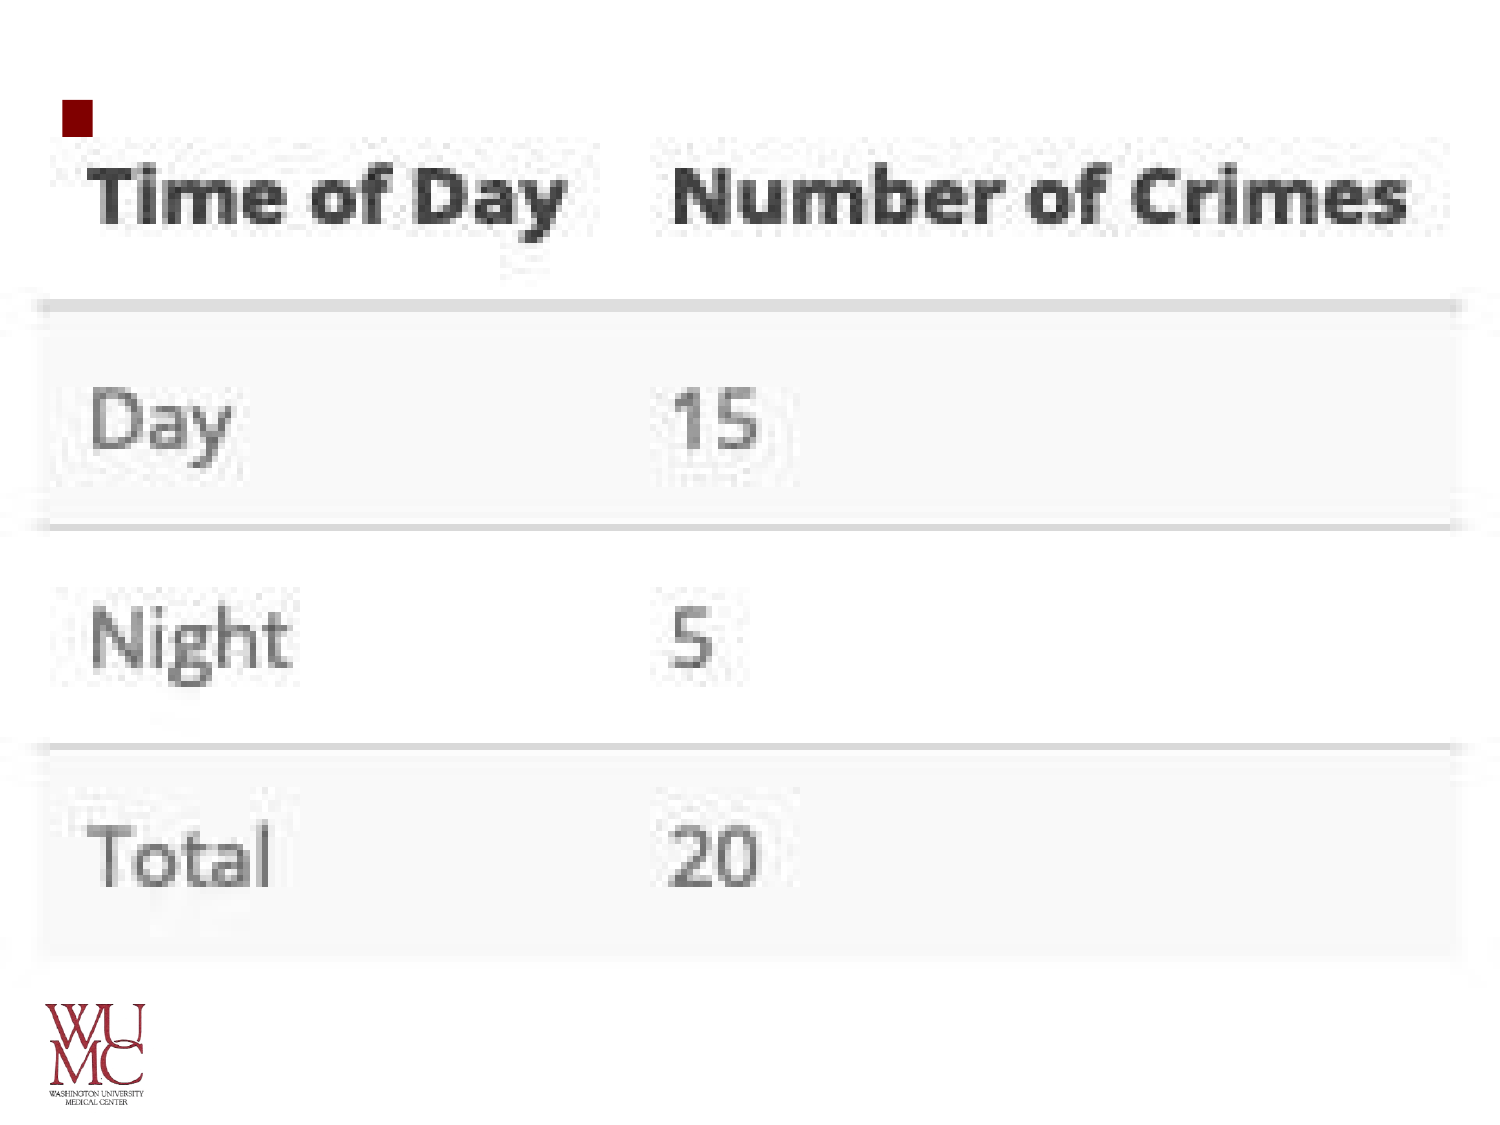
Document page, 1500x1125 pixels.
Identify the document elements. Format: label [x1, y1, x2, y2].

picture [41, 996, 156, 1113]
picture [0, 137, 1500, 988]
